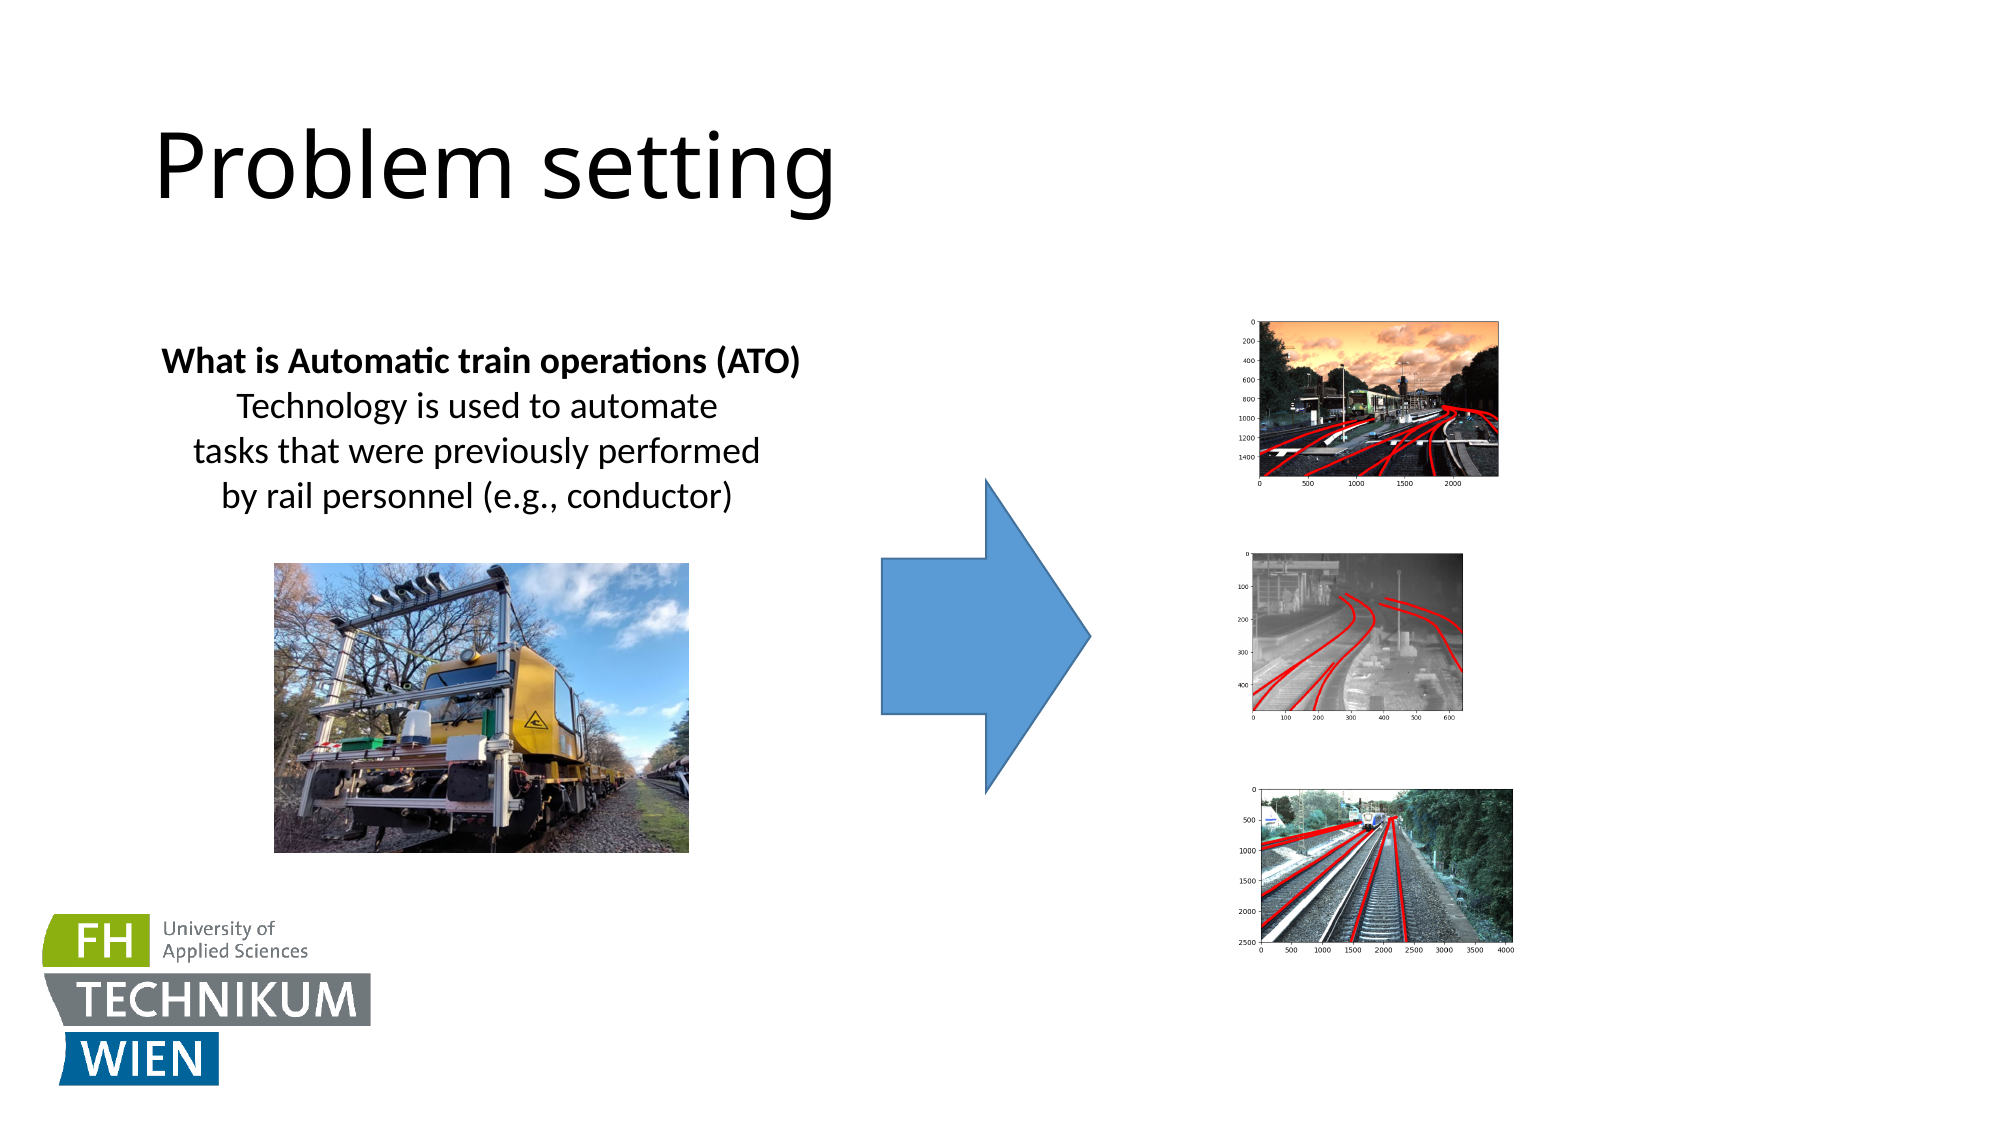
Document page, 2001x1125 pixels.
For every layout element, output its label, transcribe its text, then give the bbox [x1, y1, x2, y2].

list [1233, 780, 1519, 959]
text_box [880, 477, 1092, 796]
title Problem setting [137, 59, 1863, 278]
picture [1233, 547, 1466, 725]
picture [0, 563, 689, 1125]
picture [1233, 314, 1502, 492]
text_box What is Automatic train operations (ATO) Technology is used to automate tasks that were previously performed by rail personnel (e.g., conductor) [68, 328, 895, 569]
